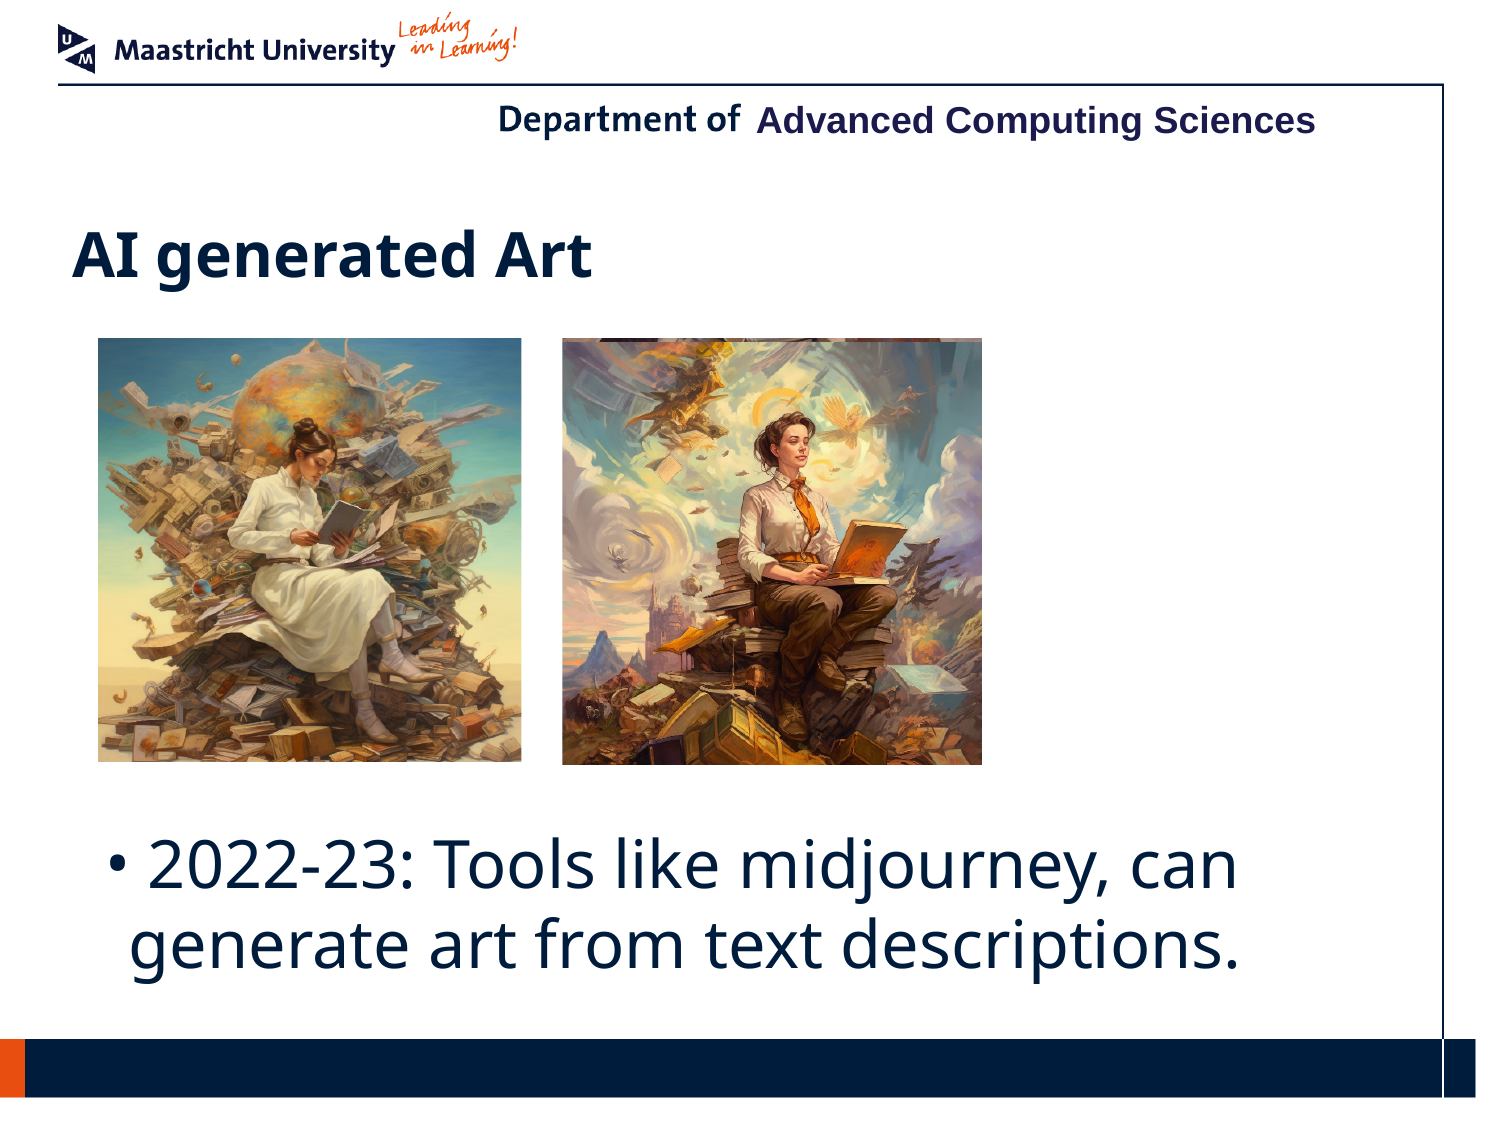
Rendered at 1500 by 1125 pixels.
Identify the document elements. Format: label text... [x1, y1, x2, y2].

picture [0, 0, 1500, 1125]
list 2022-23: Tools like midjourney, can generate art from text descriptions. [57, 806, 1425, 1019]
title AI generated Art [57, 200, 1425, 325]
